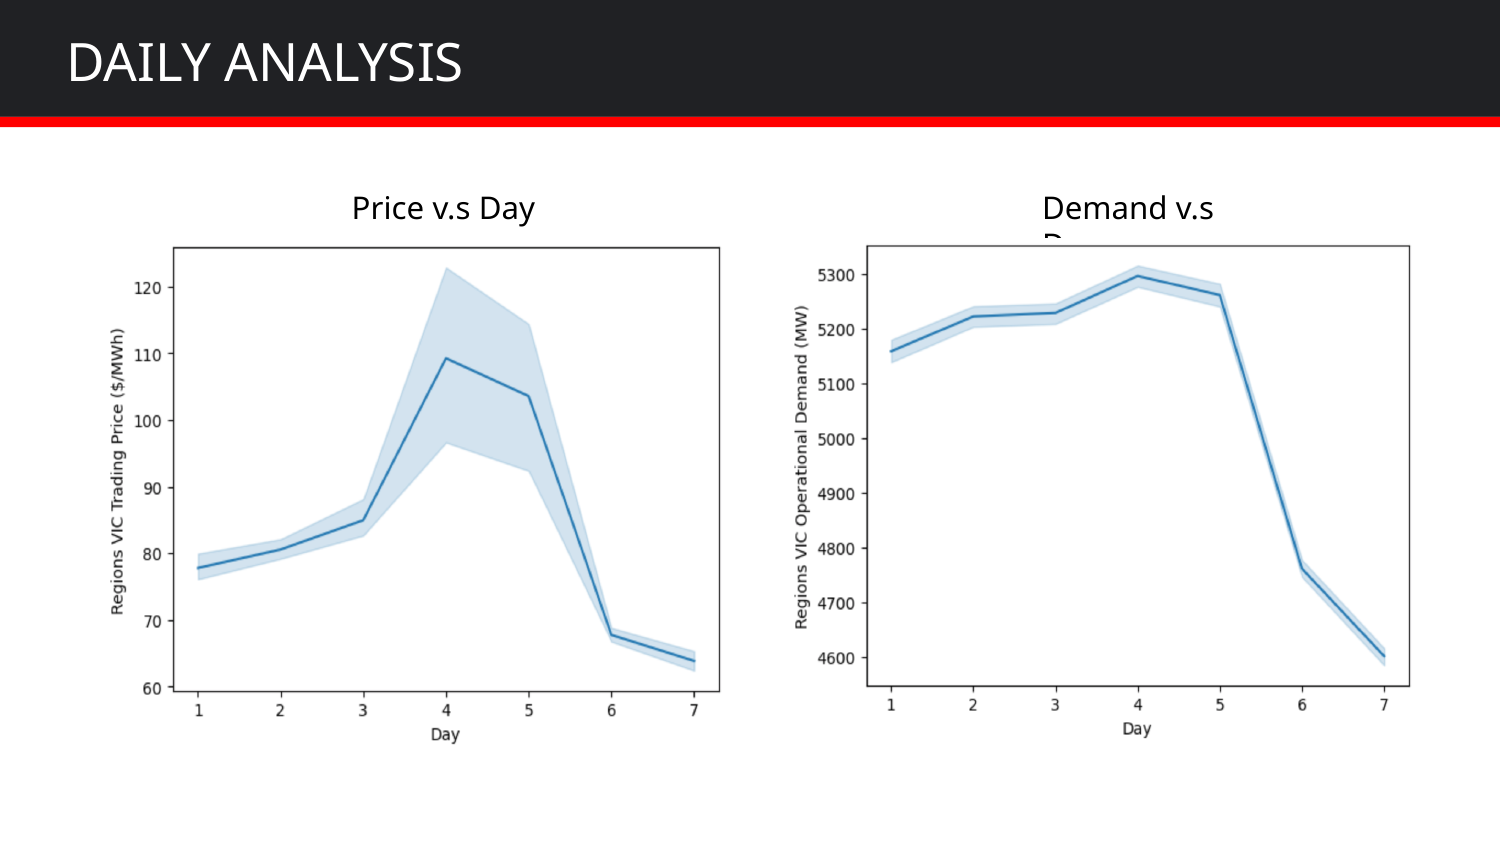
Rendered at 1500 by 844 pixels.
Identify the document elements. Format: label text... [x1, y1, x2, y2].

text_box [0, 116, 1500, 128]
title DAILY ANALYSIS [51, 13, 1449, 108]
picture [59, 231, 1441, 762]
text_box Price v.s Day [336, 173, 567, 230]
text_box Demand v.s Day [1027, 173, 1258, 236]
text_box [0, 128, 1500, 844]
